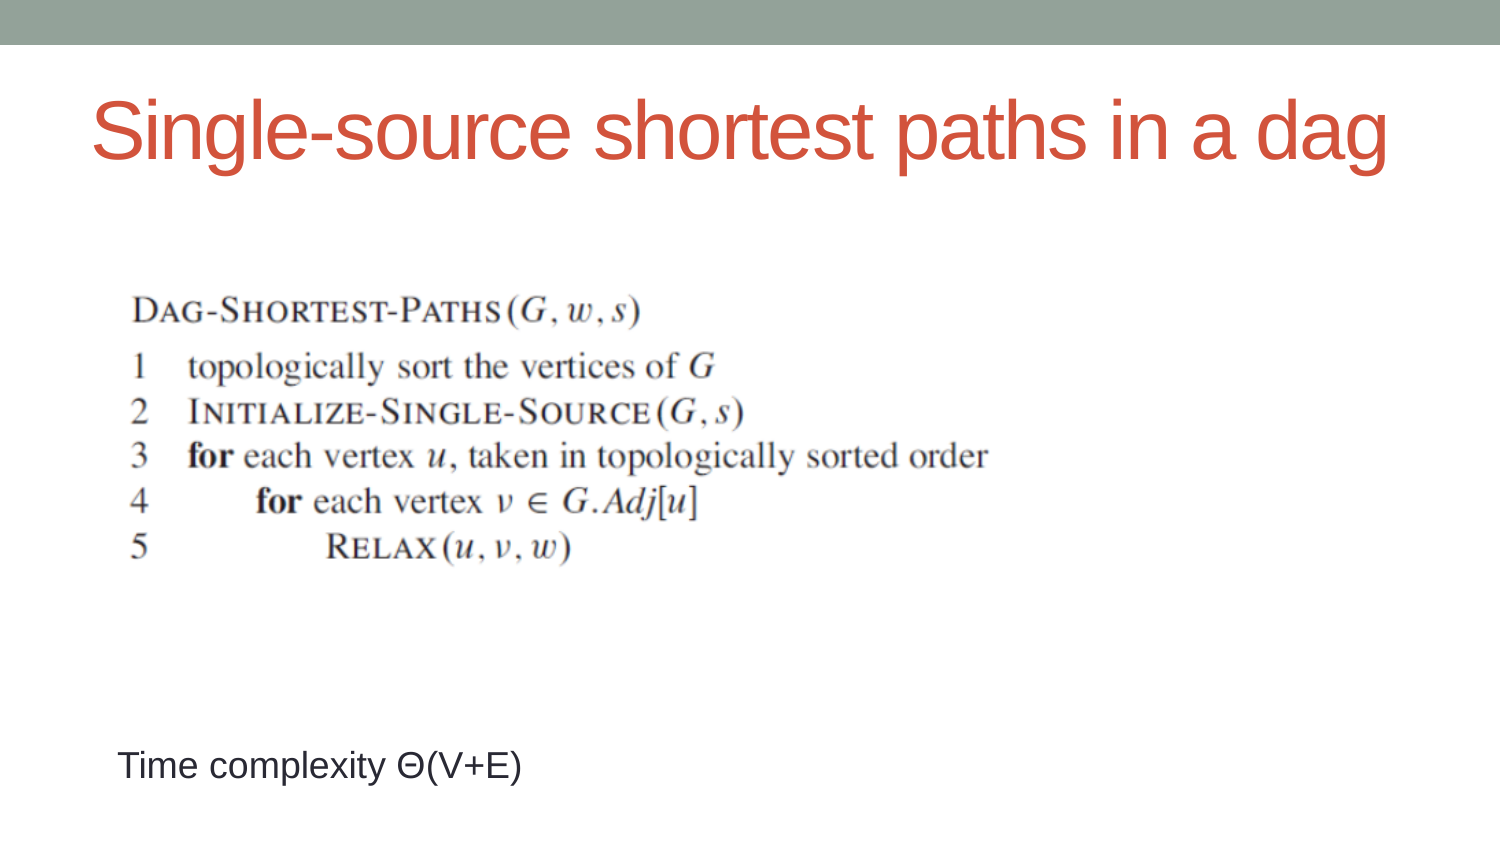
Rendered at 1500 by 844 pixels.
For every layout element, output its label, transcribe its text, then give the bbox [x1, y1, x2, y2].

title Single-source shortest paths in a dag [75, 65, 1425, 188]
text_box Time complexity Θ(V+E) [102, 734, 538, 794]
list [87, 271, 1076, 583]
